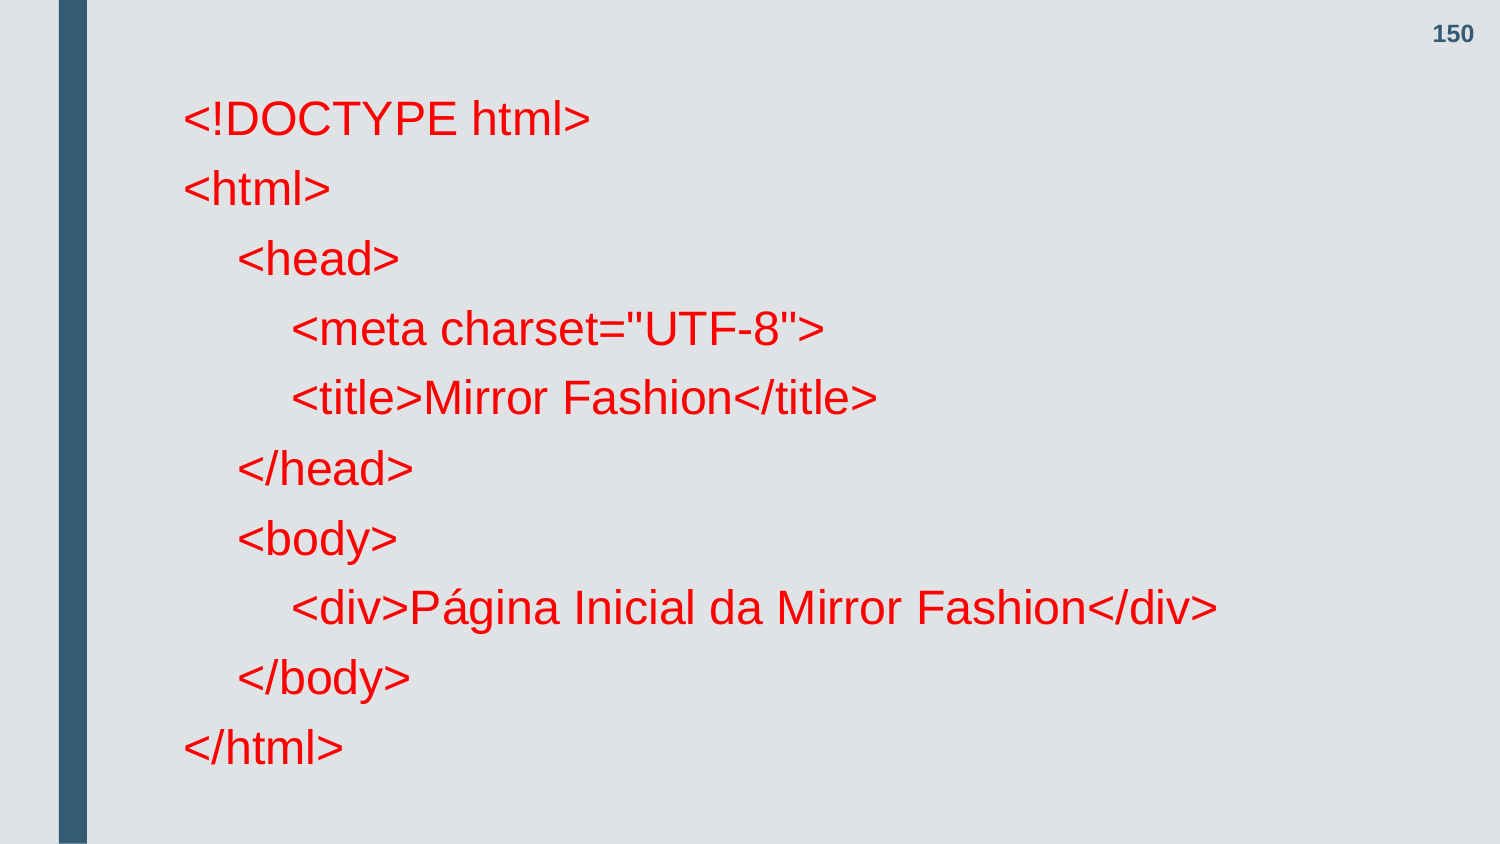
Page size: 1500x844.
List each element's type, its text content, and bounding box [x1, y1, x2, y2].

list <!DOCTYPE html> <html> <head> <meta charset="UTF-8"> <title>Mirror Fashion</title> </head> <body> <div>Página Inicial da Mirror Fashion</div> </body> </html> [168, 84, 1351, 789]
slide_number 150 [1293, 7, 1490, 58]
